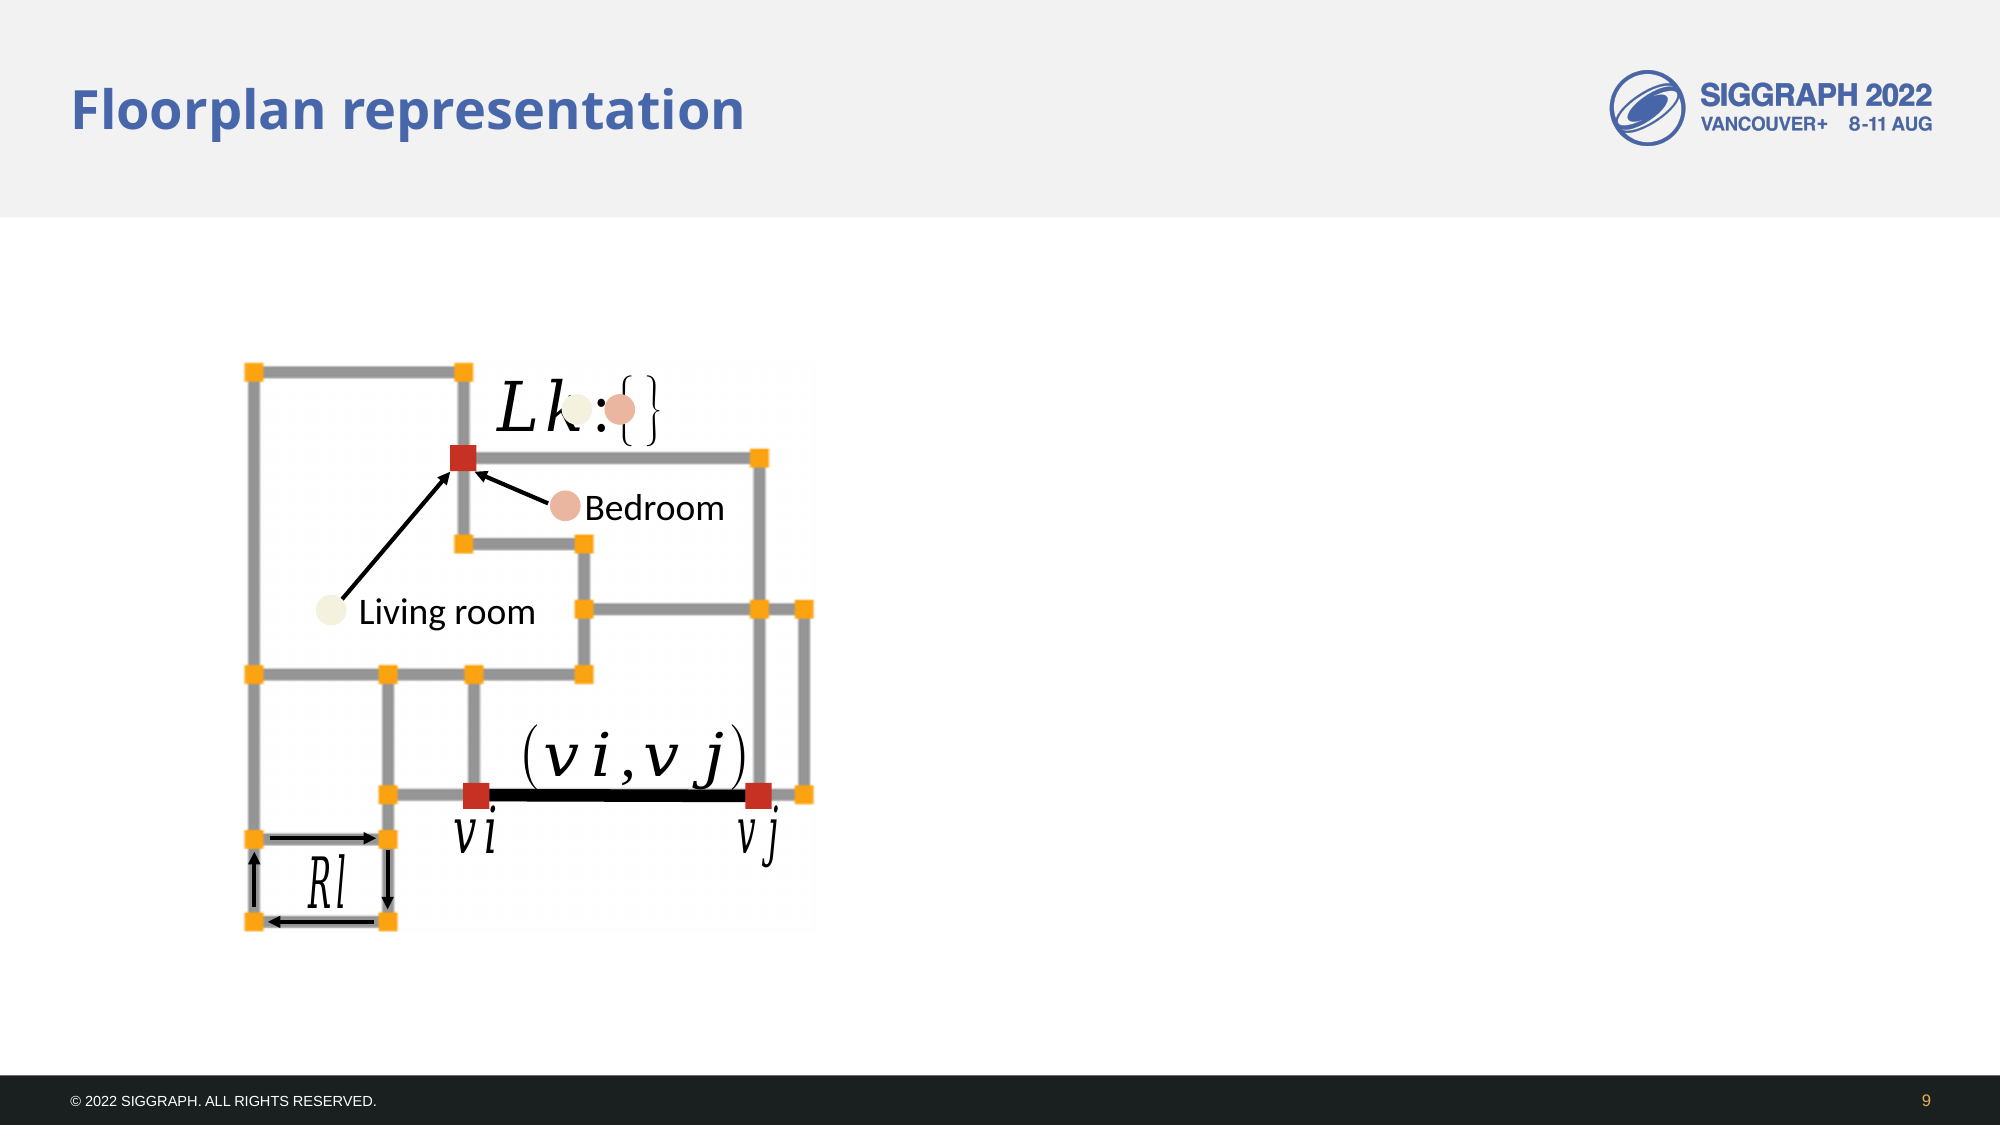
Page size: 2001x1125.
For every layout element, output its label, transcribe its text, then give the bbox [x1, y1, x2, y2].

footer © 2022 SIGGRAPH. All Rights Reserved. [70, 1075, 510, 1125]
picture [87, 205, 969, 1086]
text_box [474, 471, 549, 504]
slide_number 9 [1820, 1075, 1932, 1125]
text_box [453, 782, 781, 870]
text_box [493, 371, 667, 452]
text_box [315, 471, 555, 641]
title Floorplan representation [70, 0, 1481, 216]
picture [1609, 70, 1932, 146]
